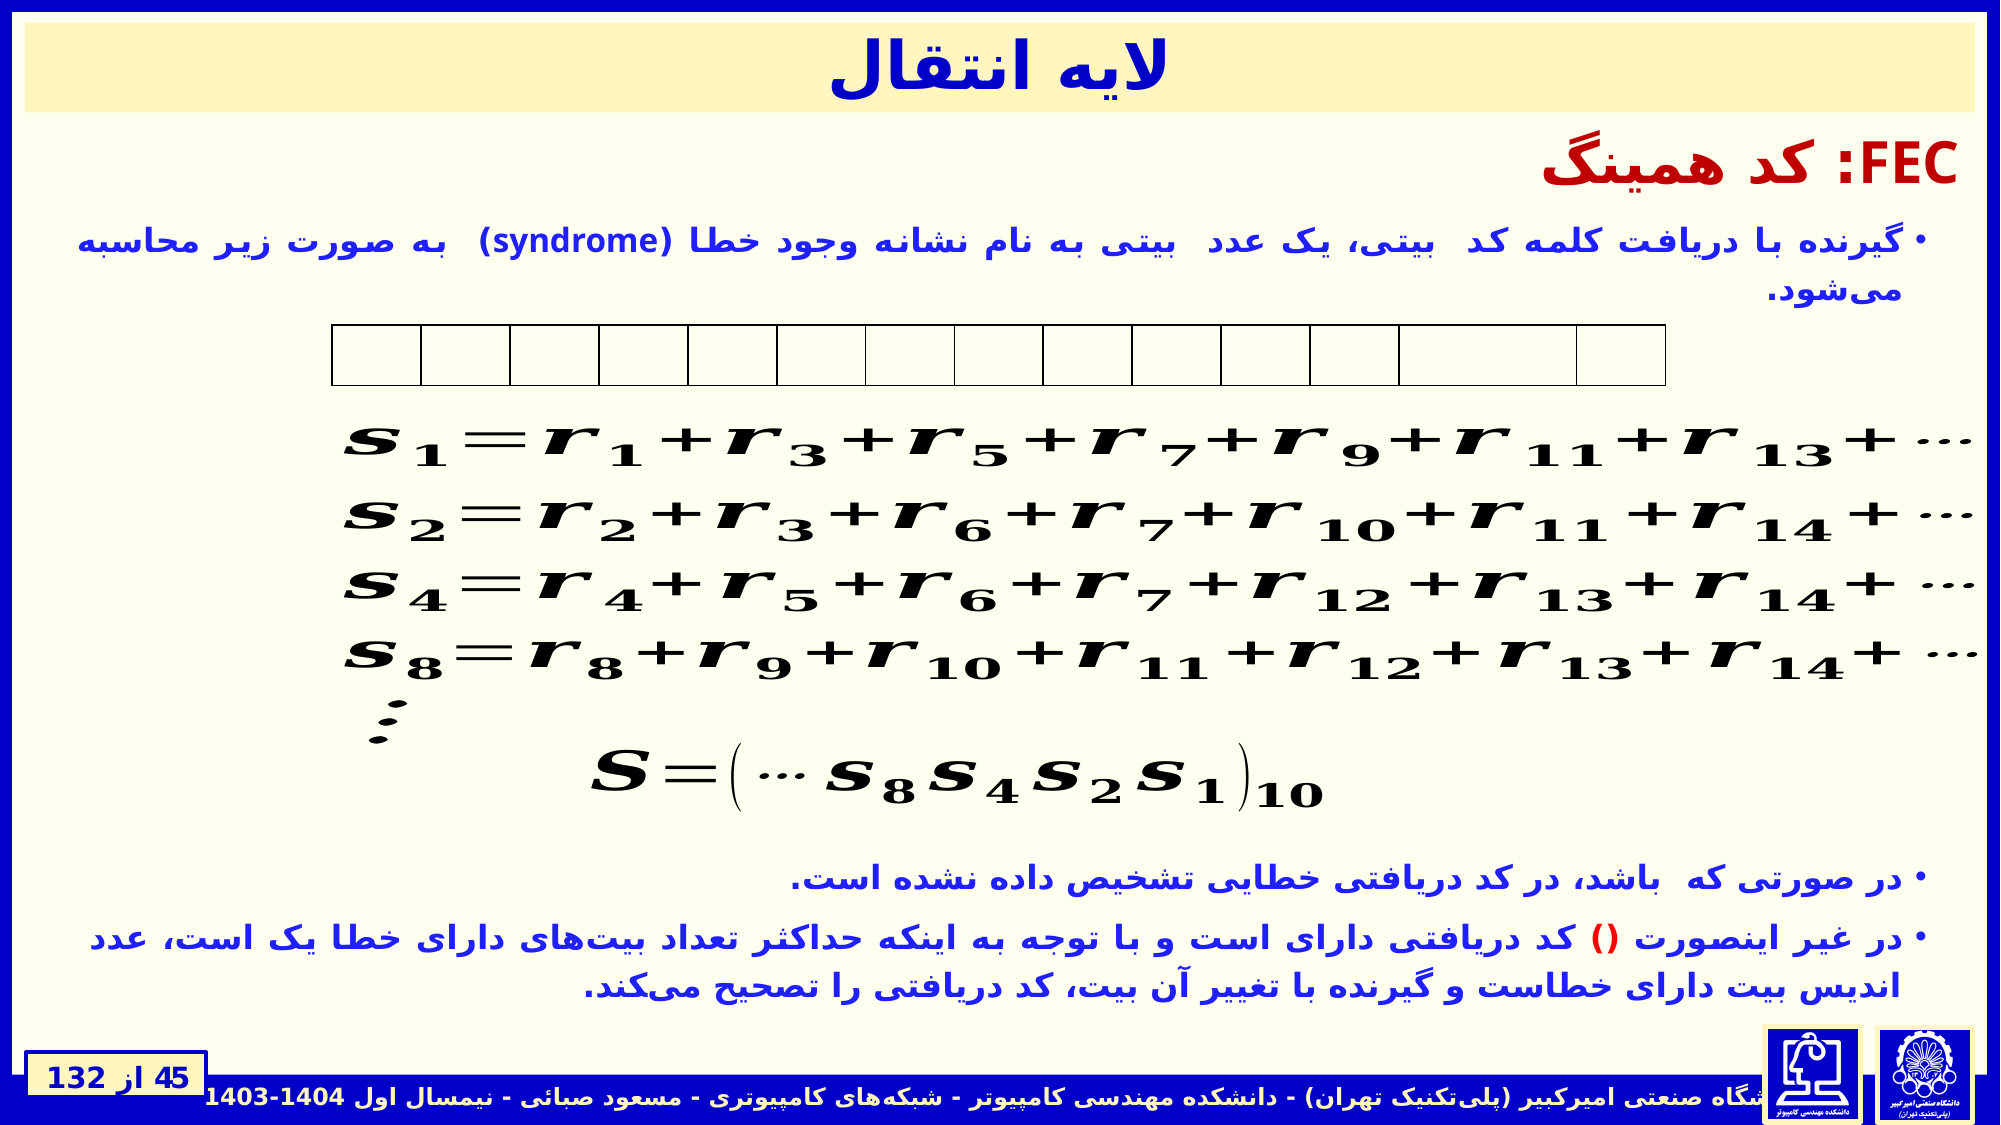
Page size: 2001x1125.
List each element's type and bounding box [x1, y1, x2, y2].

text_box [0, 0, 2000, 1125]
